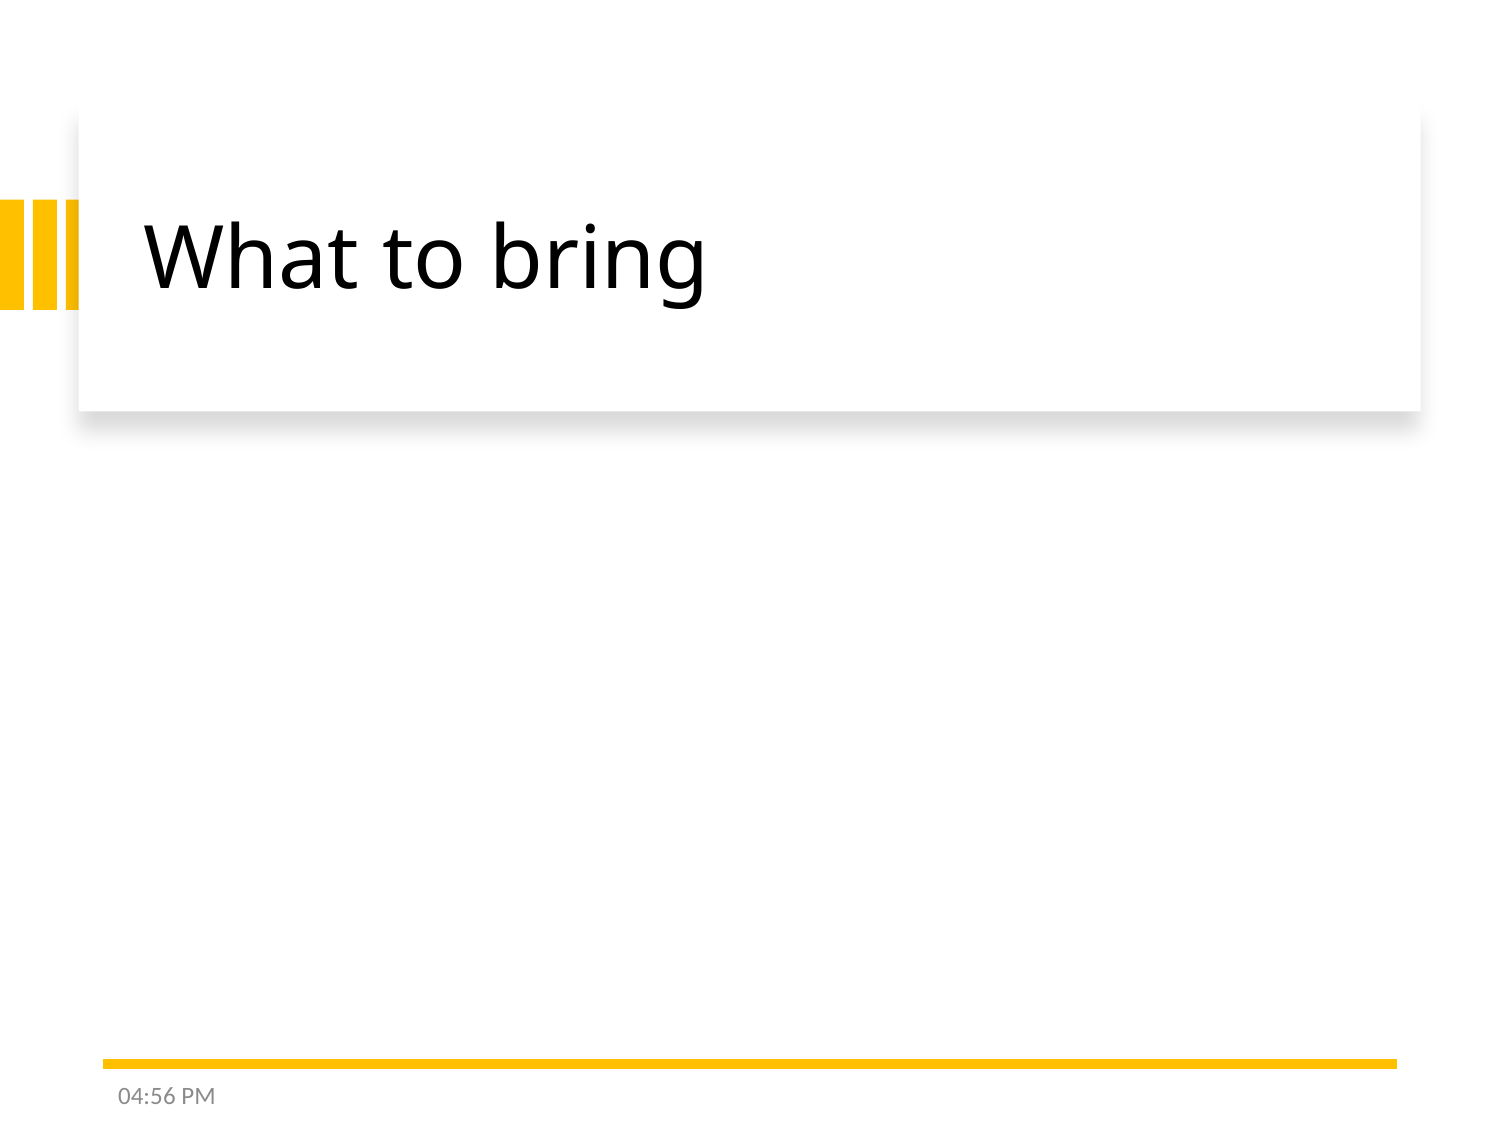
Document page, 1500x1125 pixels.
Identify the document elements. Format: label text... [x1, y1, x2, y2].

text_box [78, 100, 1422, 412]
text_box [0, 0, 1500, 1125]
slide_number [103, 1065, 441, 1125]
title What to bring [128, 132, 1352, 388]
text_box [0, 199, 90, 311]
